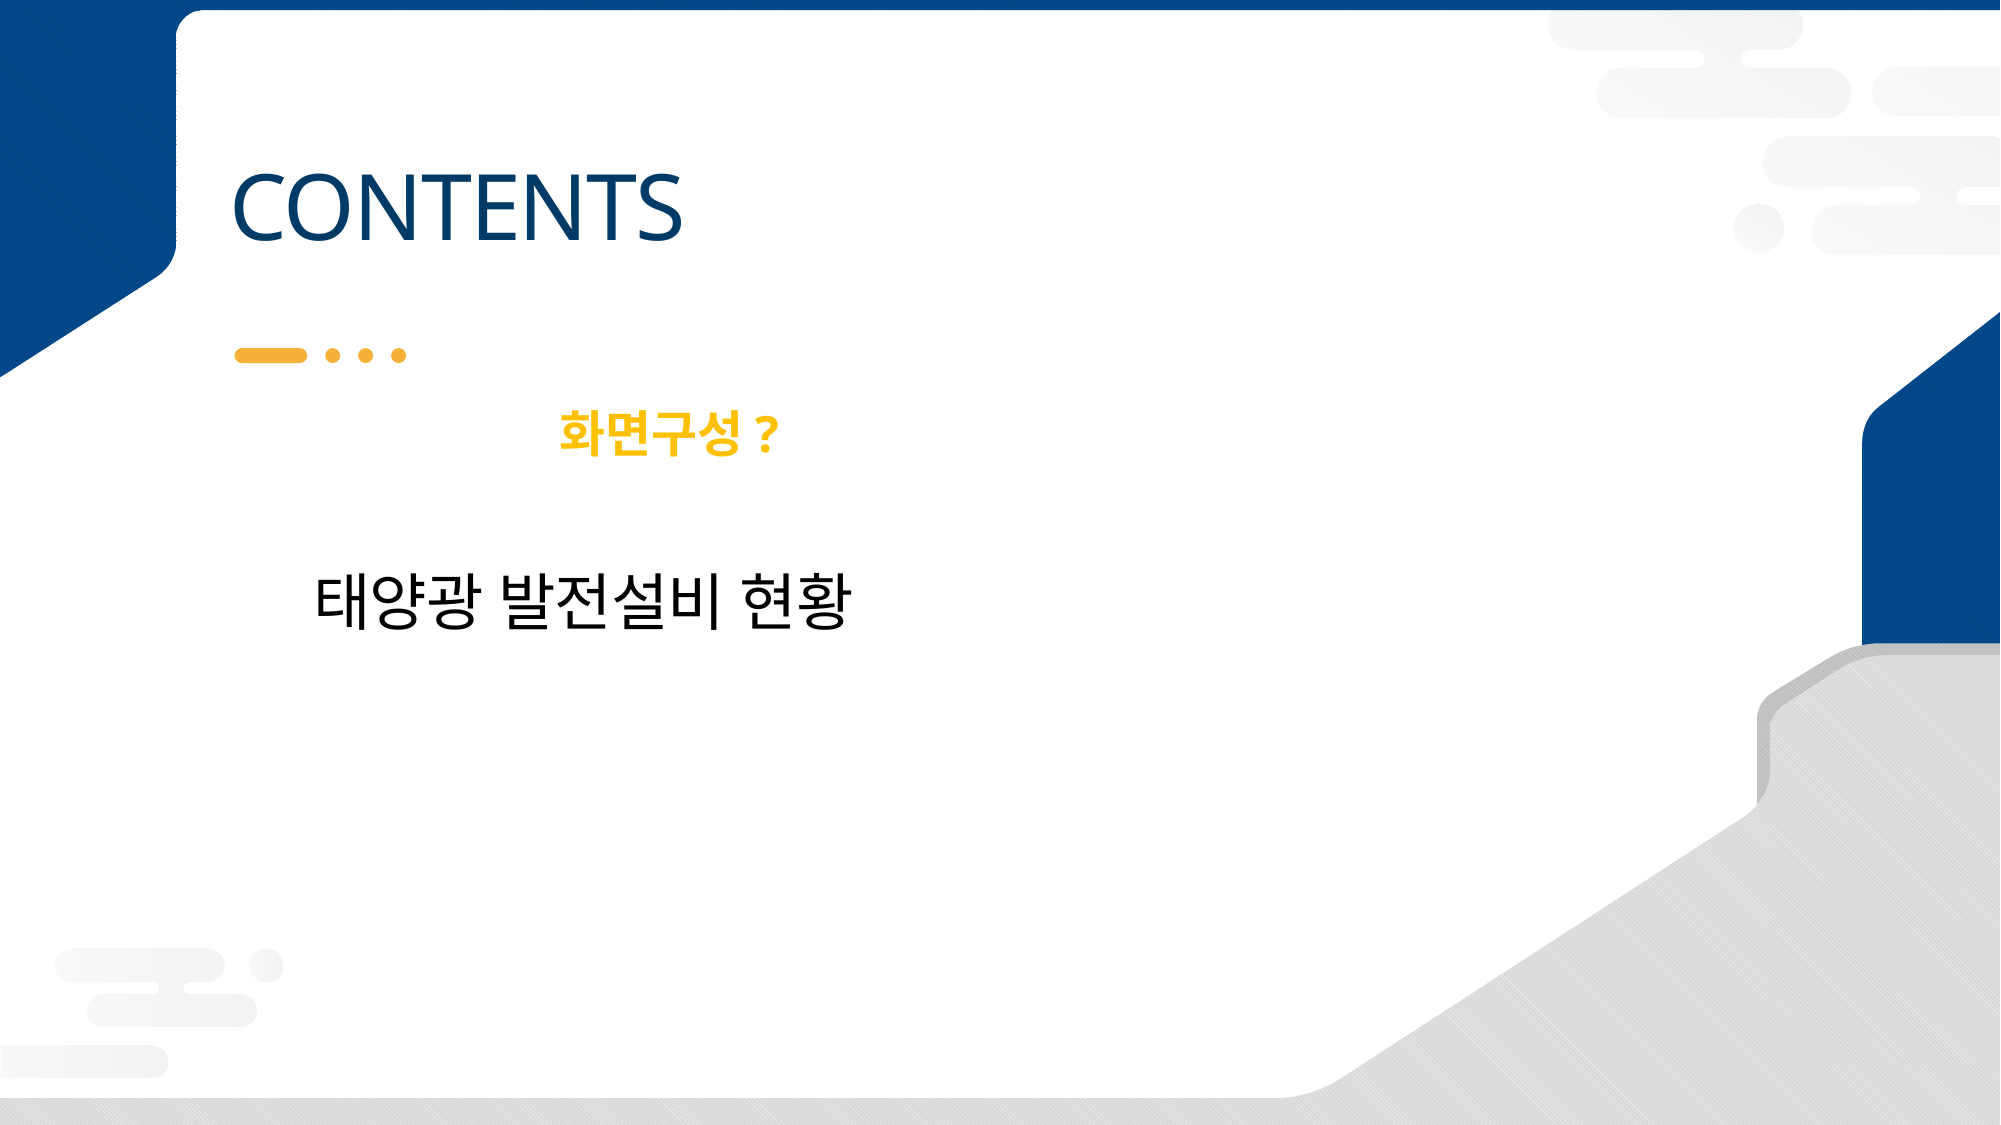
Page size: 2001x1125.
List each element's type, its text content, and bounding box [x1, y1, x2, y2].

text_box 태양광 발전설비 현황 [313, 562, 1687, 638]
text_box 화면구성? [476, 356, 862, 508]
